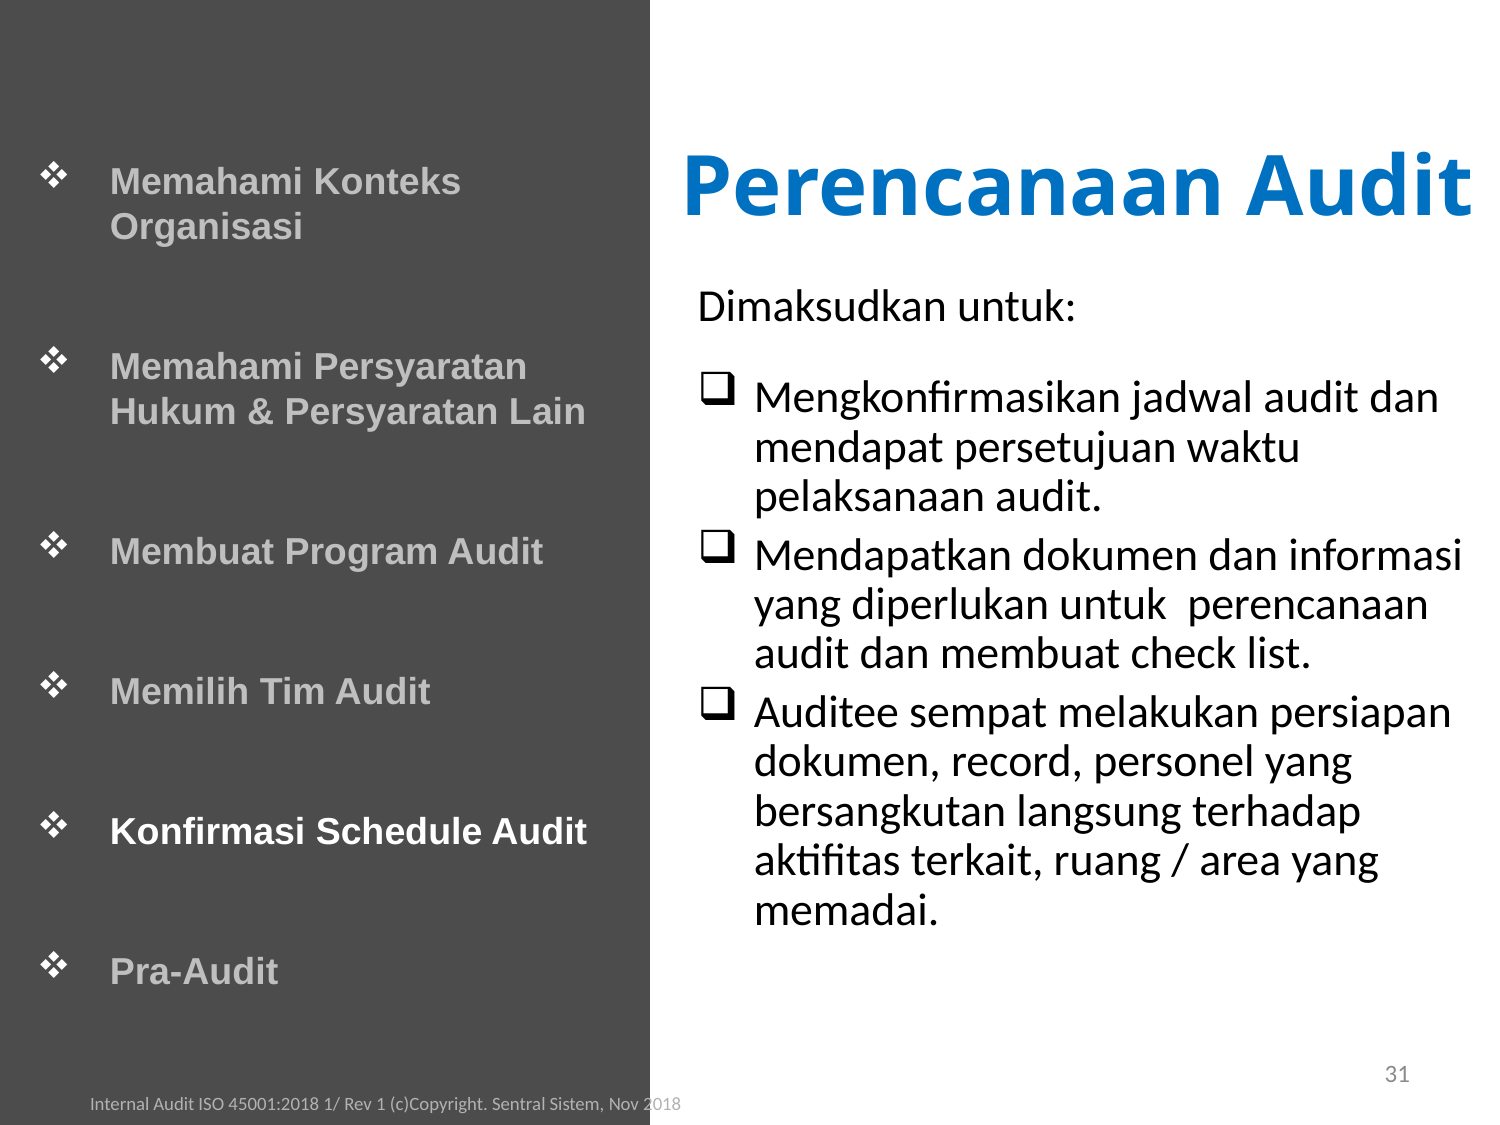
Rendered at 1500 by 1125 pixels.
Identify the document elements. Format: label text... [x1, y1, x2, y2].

text_box Perencanaan Audit [665, 125, 1489, 240]
text_box [0, 0, 652, 1125]
text_box Memahami Konteks Organisasi Memahami Persyaratan Hukum & Persyaratan Lain Membuat Program Audit Memilih Tim Audit Konfirmasi Schedule Audit Pra-Audit [12, 149, 613, 1050]
text_box Dimaksudkan untuk: Mengkonfirmasikan jadwal audit dan mendapat persetujuan waktu pelaksanaan audit. Mendapatkan dokumen dan informasi yang diperlukan untuk perencanaan audit dan membuat check list. Auditee sempat melakukan persiapan dokumen, record, personel yang bersangkutan langsung terhadap aktifitas terkait, ruang / area yang memadai. [682, 275, 1500, 1125]
footer Internal Audit ISO 45001:2018 1/ Rev 1 (c)Copyright. Sentral Sistem, Nov 2018 [75, 1079, 988, 1125]
slide_number 31 [1074, 1042, 1425, 1103]
